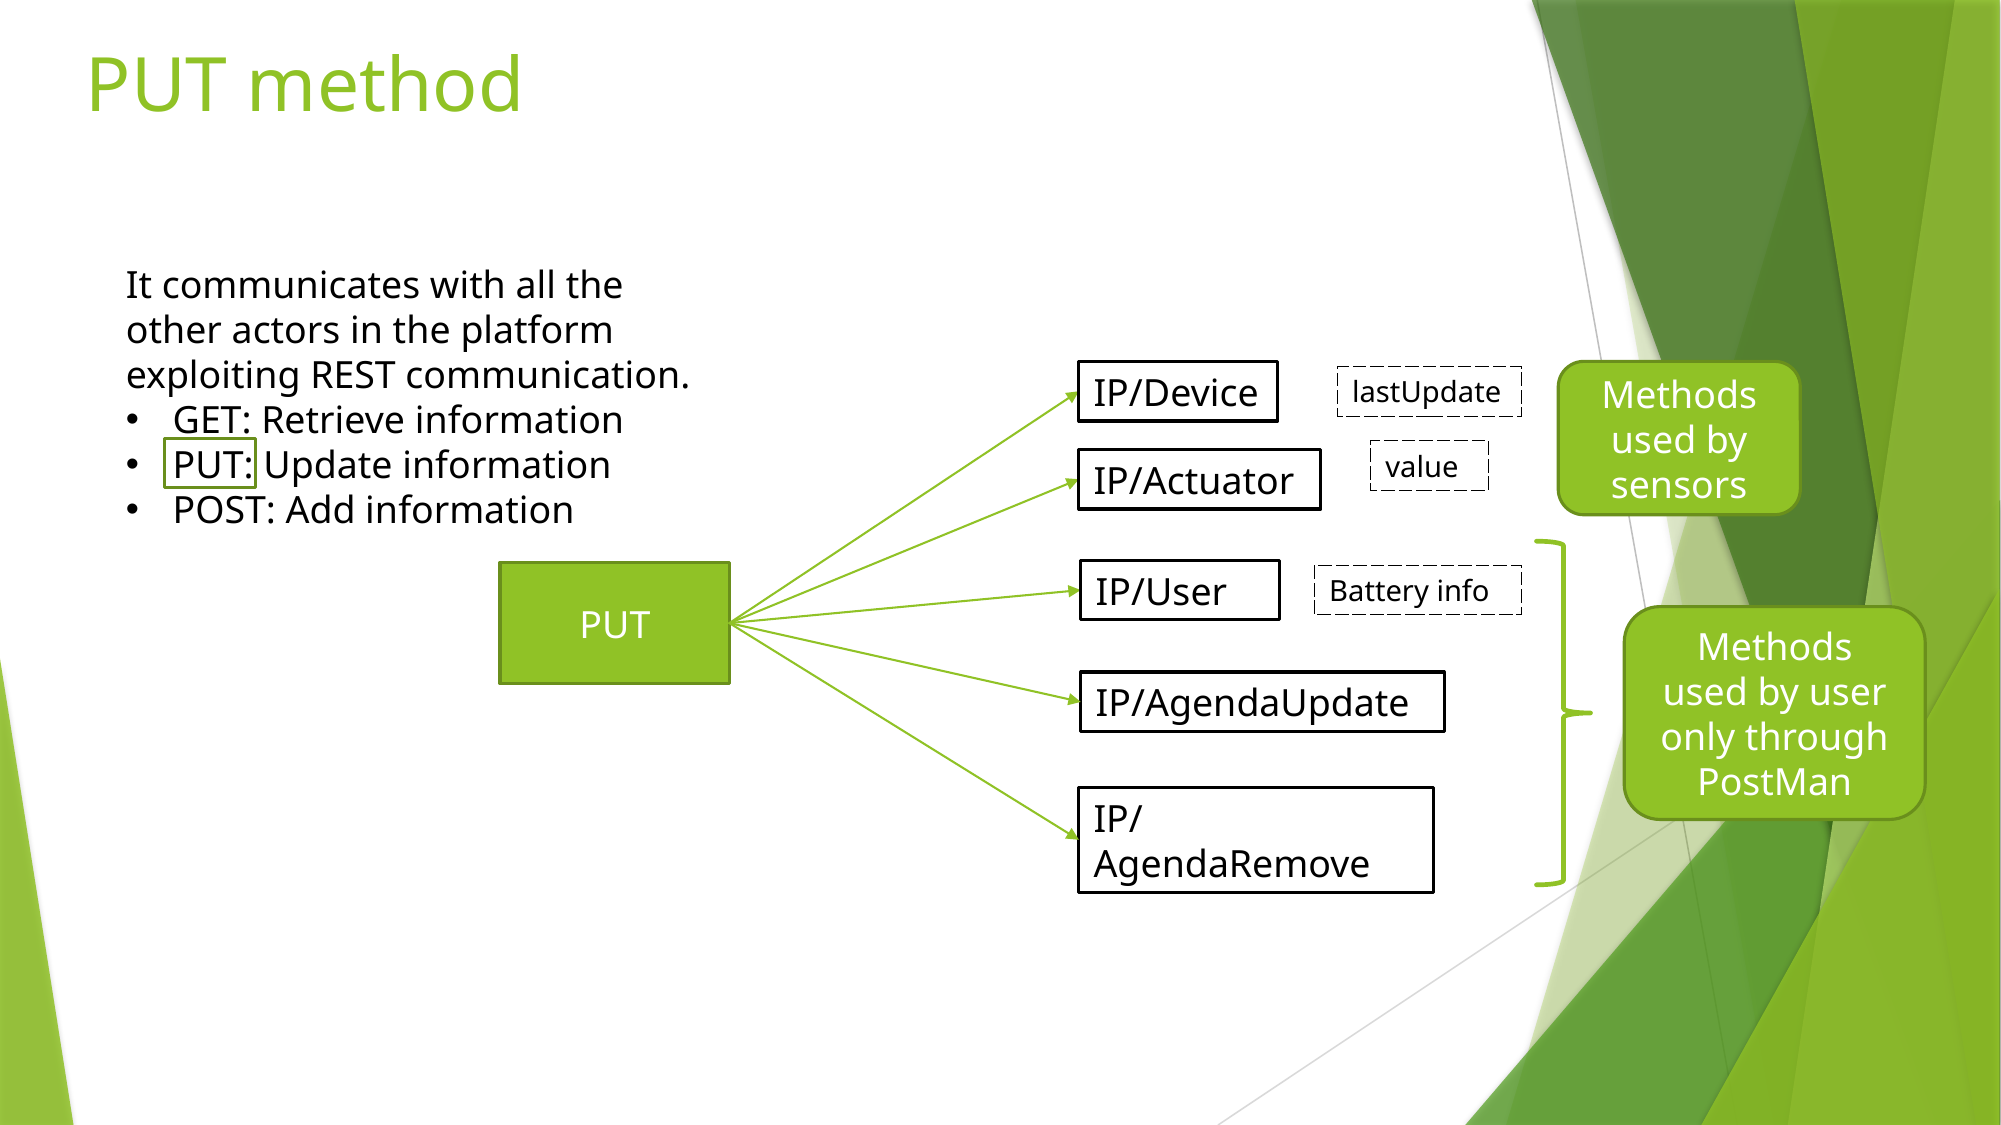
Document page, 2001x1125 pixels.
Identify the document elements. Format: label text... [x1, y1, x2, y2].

text_box It communicates with all the other actors in the platform exploiting REST communication. GET: Retrieve information PUT: Update information POST: Add information [111, 253, 742, 539]
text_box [728, 391, 1080, 479]
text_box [728, 479, 1080, 624]
text_box IP/AgendaRemove [1078, 787, 1434, 893]
text_box IP/AgendaUpdate [1084, 672, 1445, 732]
text_box value [1370, 440, 1489, 491]
text_box lastUpdate [1337, 366, 1522, 417]
text_box IP/Actuator [1084, 449, 1321, 510]
text_box Methods used by sensors [1556, 359, 1802, 517]
text_box Battery info [1314, 565, 1522, 615]
title PUT method [70, 28, 783, 246]
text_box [728, 631, 1080, 819]
text_box IP/Device [1078, 361, 1278, 422]
text_box IP/User [1085, 560, 1280, 620]
text_box [1535, 540, 1592, 886]
text_box [163, 437, 257, 489]
text_box PUT [498, 561, 723, 685]
text_box Methods used by user only through PostMan [1622, 605, 1927, 822]
